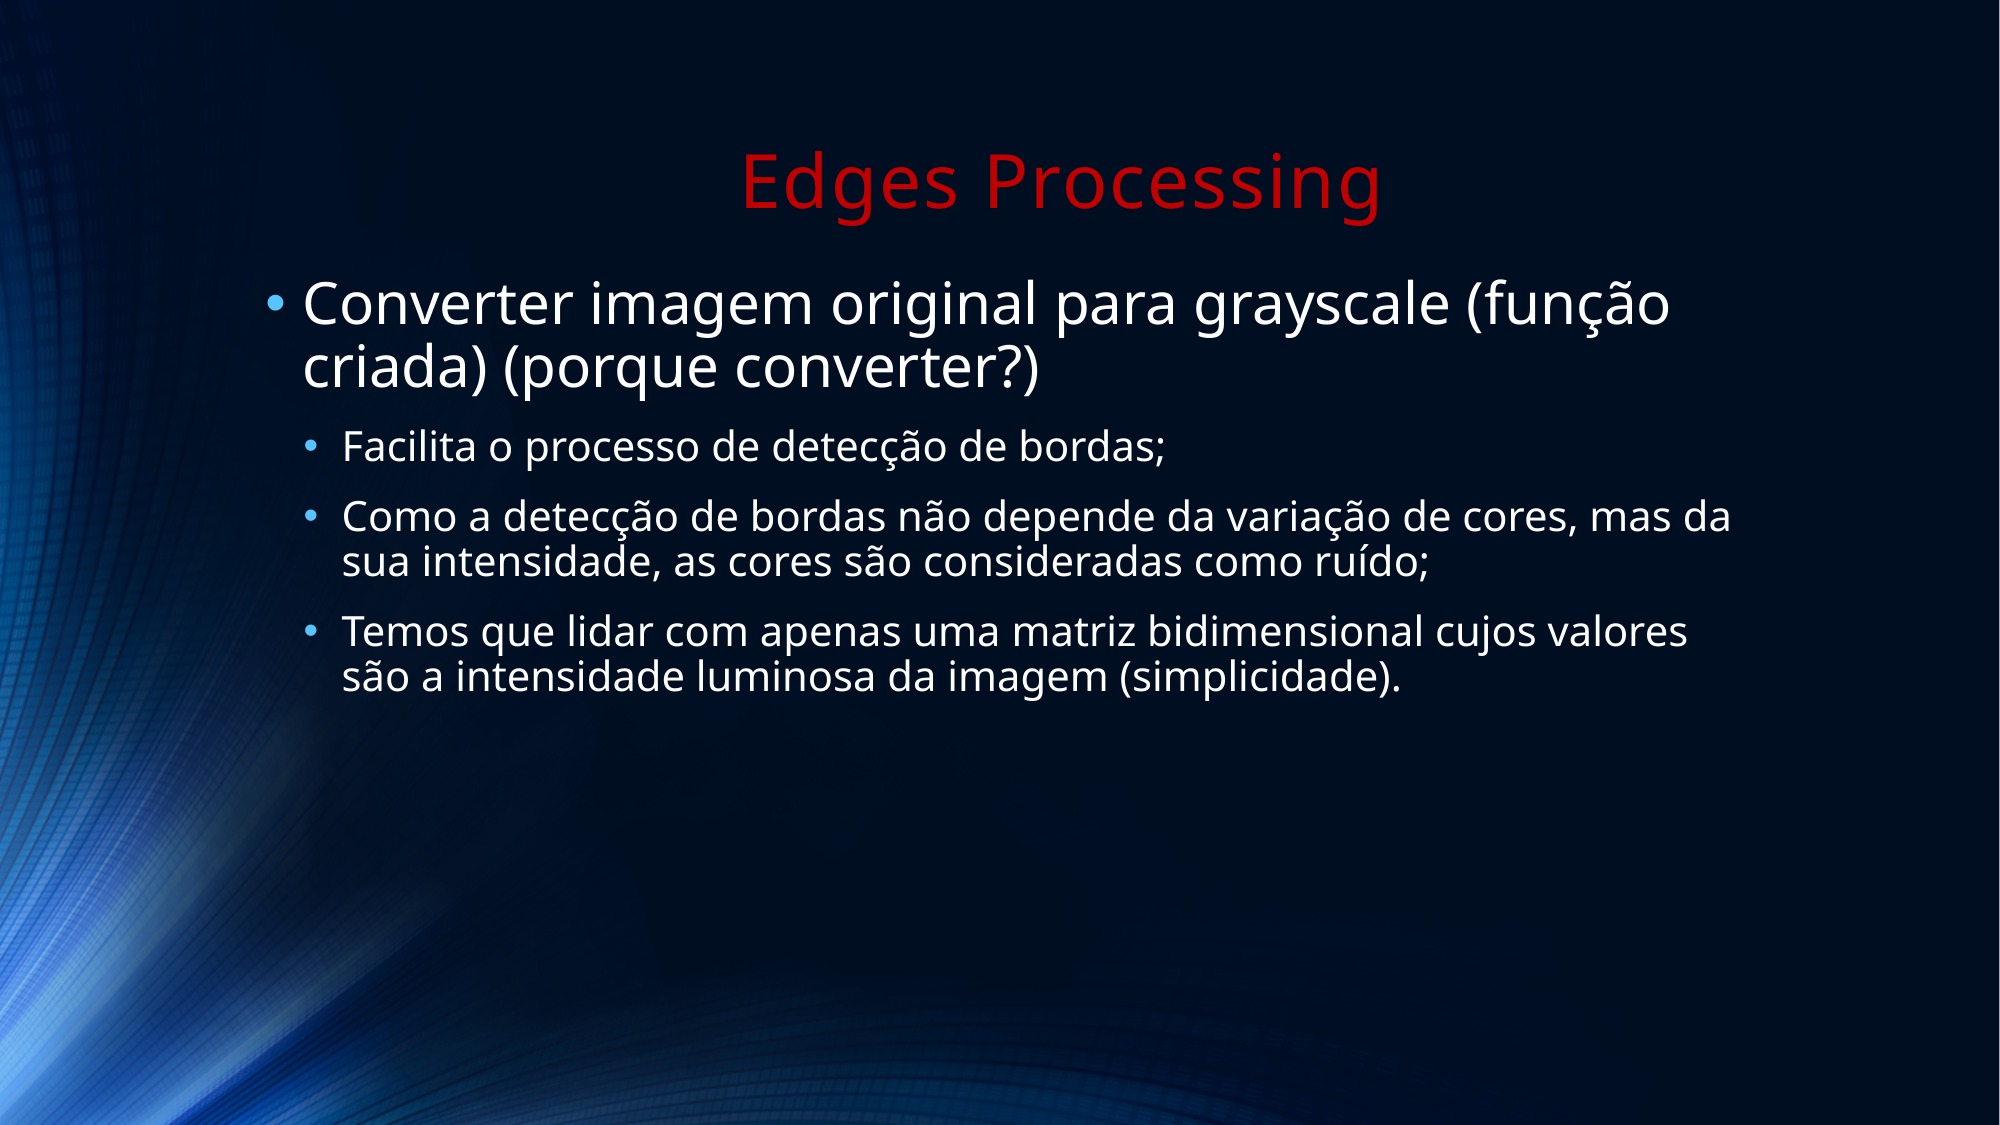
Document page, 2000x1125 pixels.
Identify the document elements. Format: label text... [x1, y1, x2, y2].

list Converter imagem original para grayscale (função criada) (porque converter?) Facilita o processo de detecção de bordas; Como a detecção de bordas não depende da variação de cores, mas da sua intensidade, as cores são consideradas como ruído; Temos que lidar com apenas uma matriz bidimensional cujos valores são a intensidade luminosa da imagem (simplicidade). [250, 267, 1749, 990]
title Edges Processing [249, 7, 1750, 233]
picture [0, 0, 2000, 1125]
